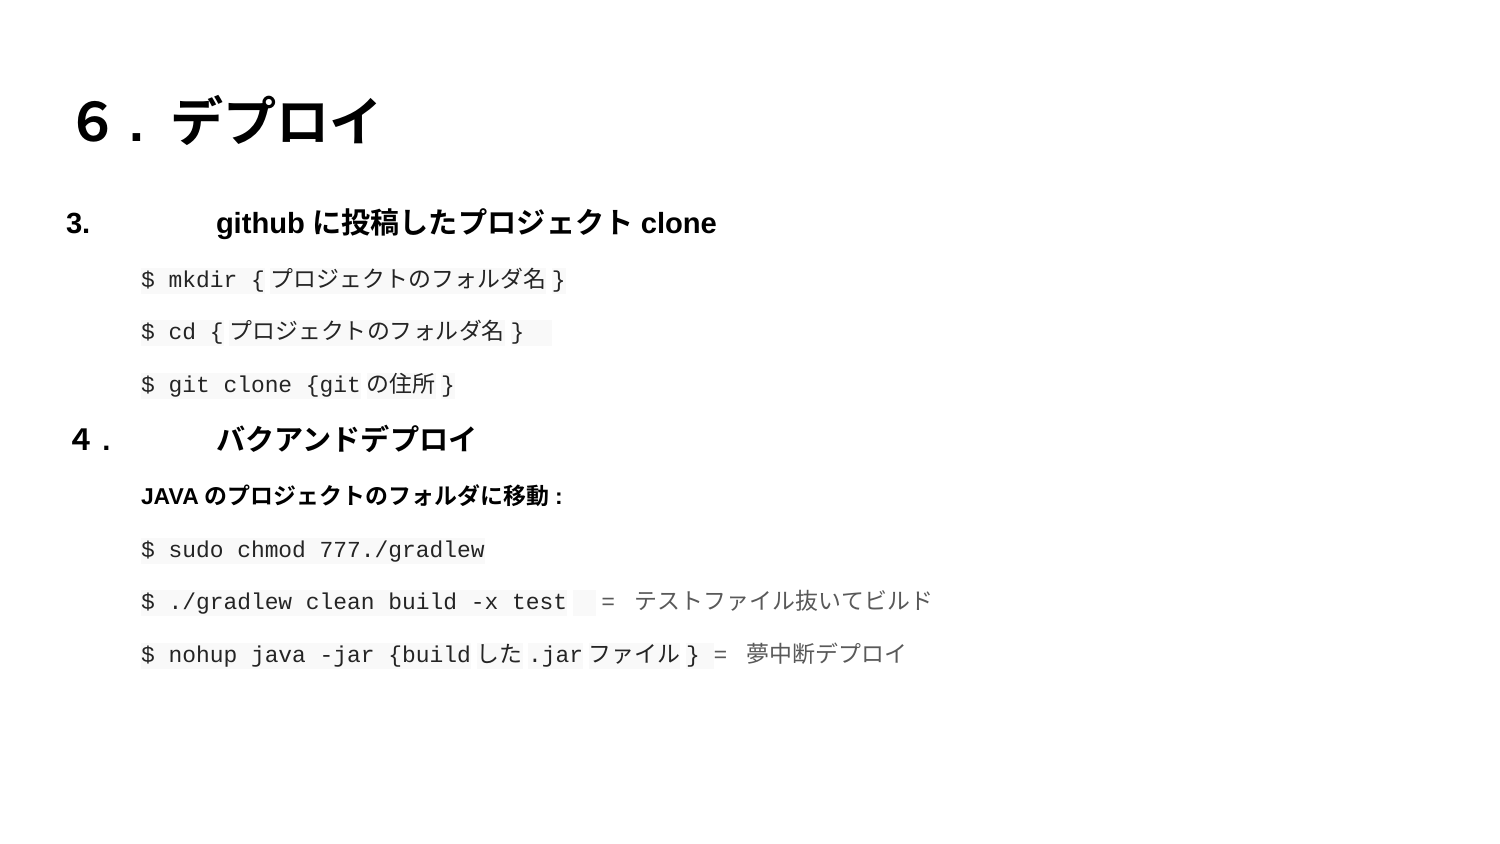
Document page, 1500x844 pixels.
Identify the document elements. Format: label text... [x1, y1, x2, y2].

title ６. デプロイ [51, 72, 1449, 167]
list 3. githubに投稿したプロジェクトclone $ mkdir {プロジェクトのフォルダ名} $ cd {プロジェクトのフォルダ名} $ git clone {gitの住所} ４. バクアンドデプロイ JAVAのプロジェクトのフォルダに移動: $ sudo chmod 777./gradlew $ ./gradlew clean build -x test = テストファイル抜いてビルド $ nohup java -jar {buildした.jarファイル} = 夢中断デプロイ [51, 189, 1449, 798]
